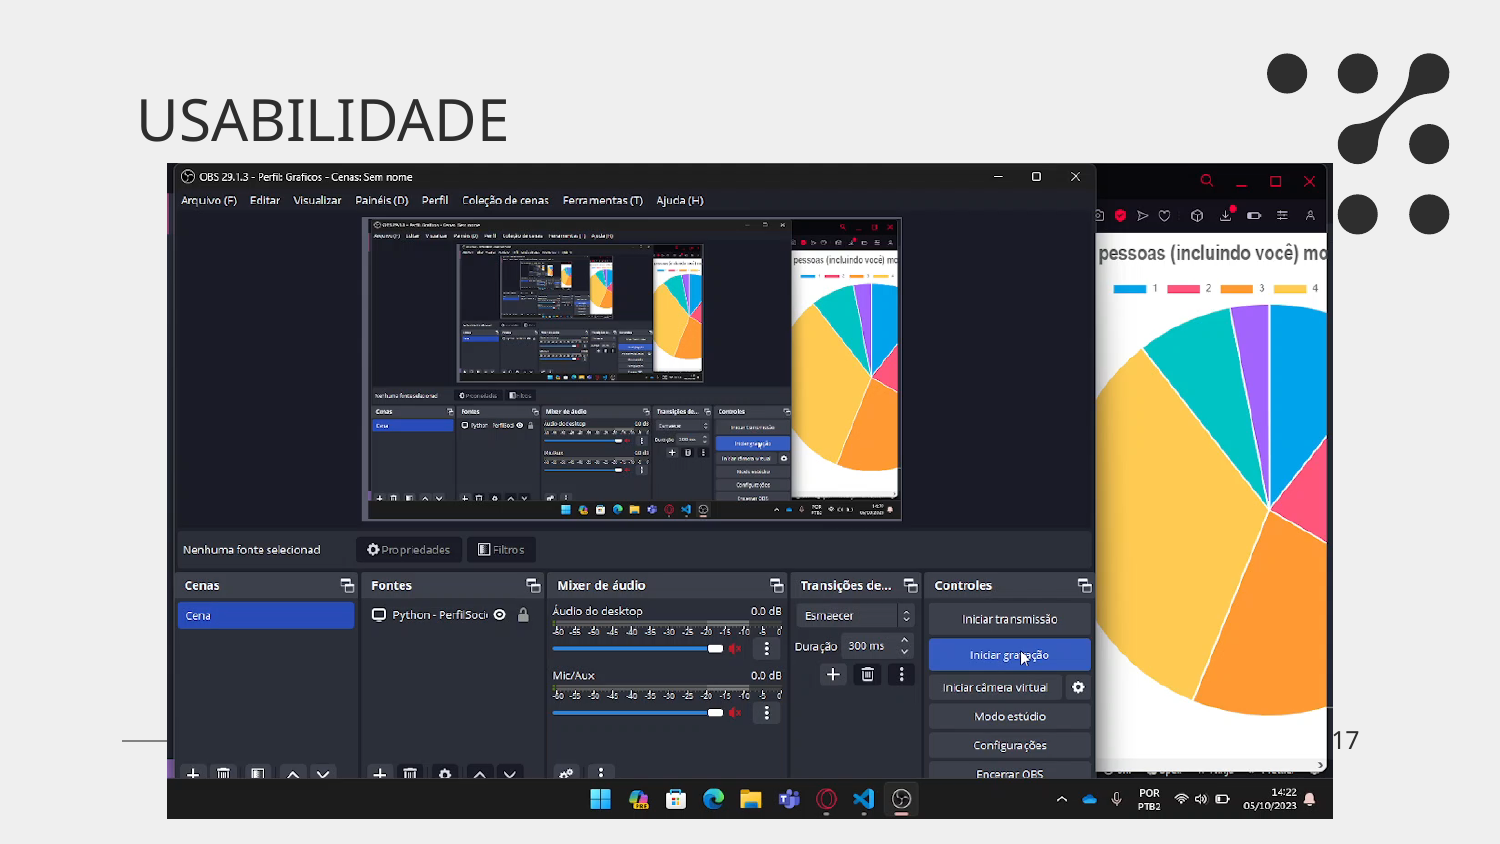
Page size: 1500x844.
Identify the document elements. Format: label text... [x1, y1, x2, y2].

title USABILIDADE [121, 86, 1049, 150]
slide_number 17 [1340, 725, 1379, 758]
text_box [165, 162, 1334, 820]
